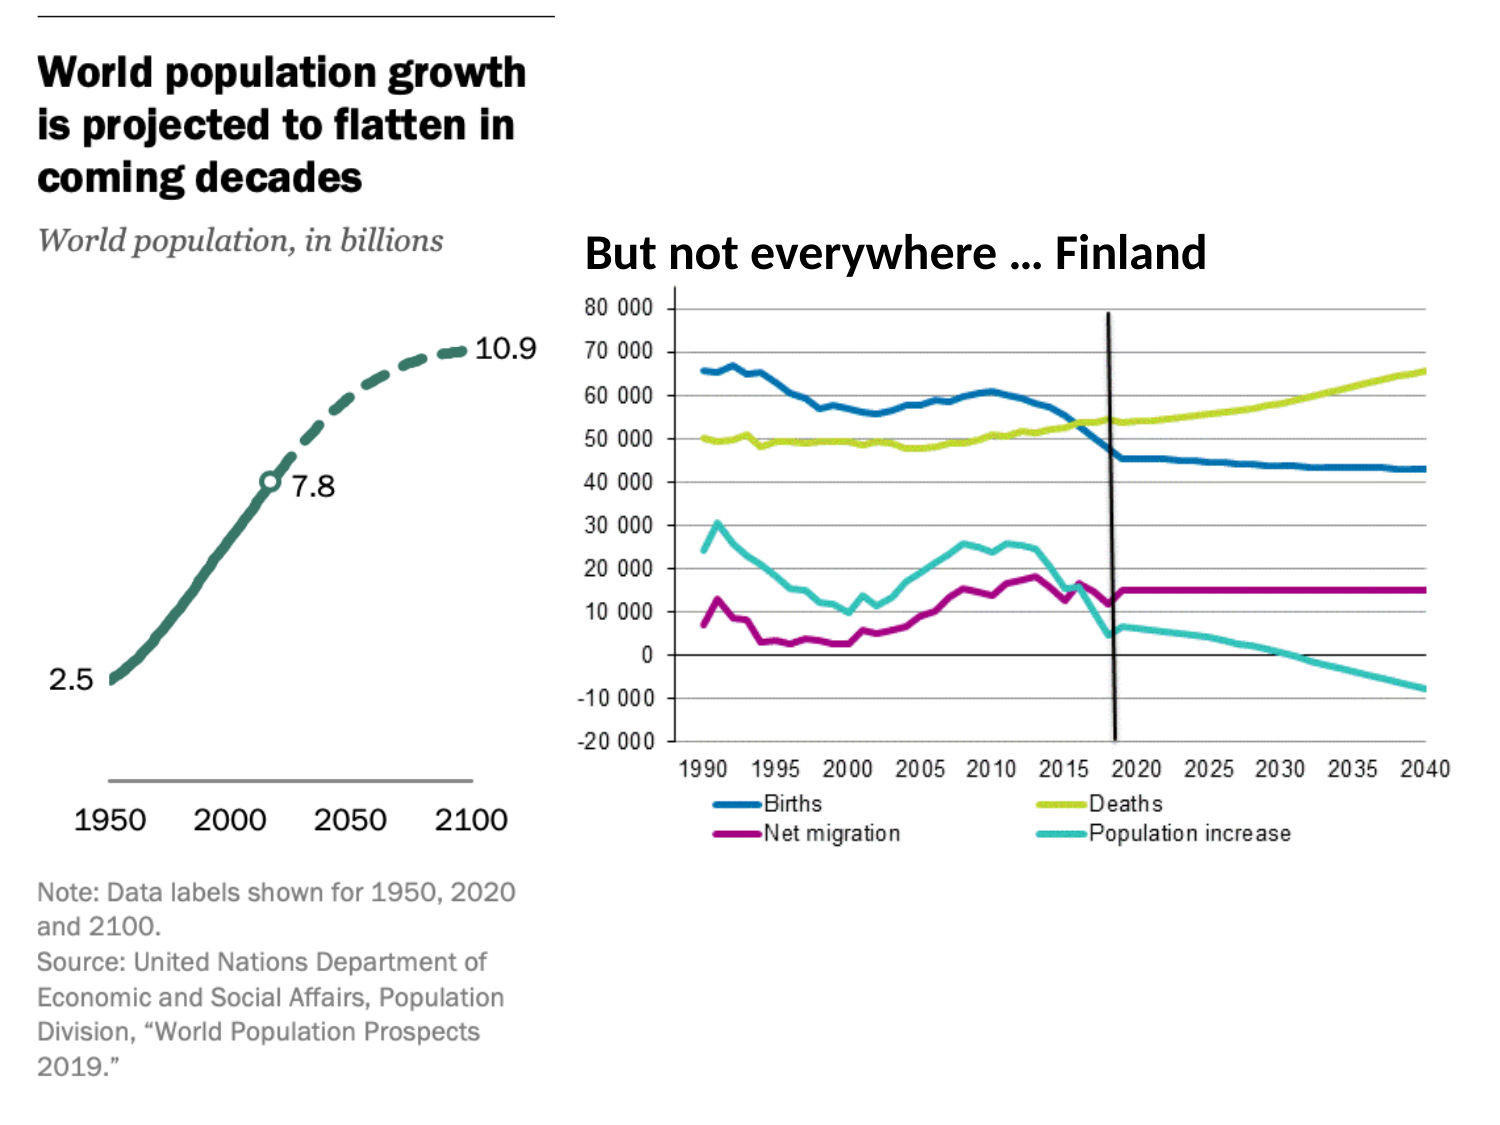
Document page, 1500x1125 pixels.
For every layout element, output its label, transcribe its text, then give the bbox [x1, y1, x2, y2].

text_box But not everywhere … Finland [569, 212, 1223, 260]
picture [37, 0, 1477, 1088]
